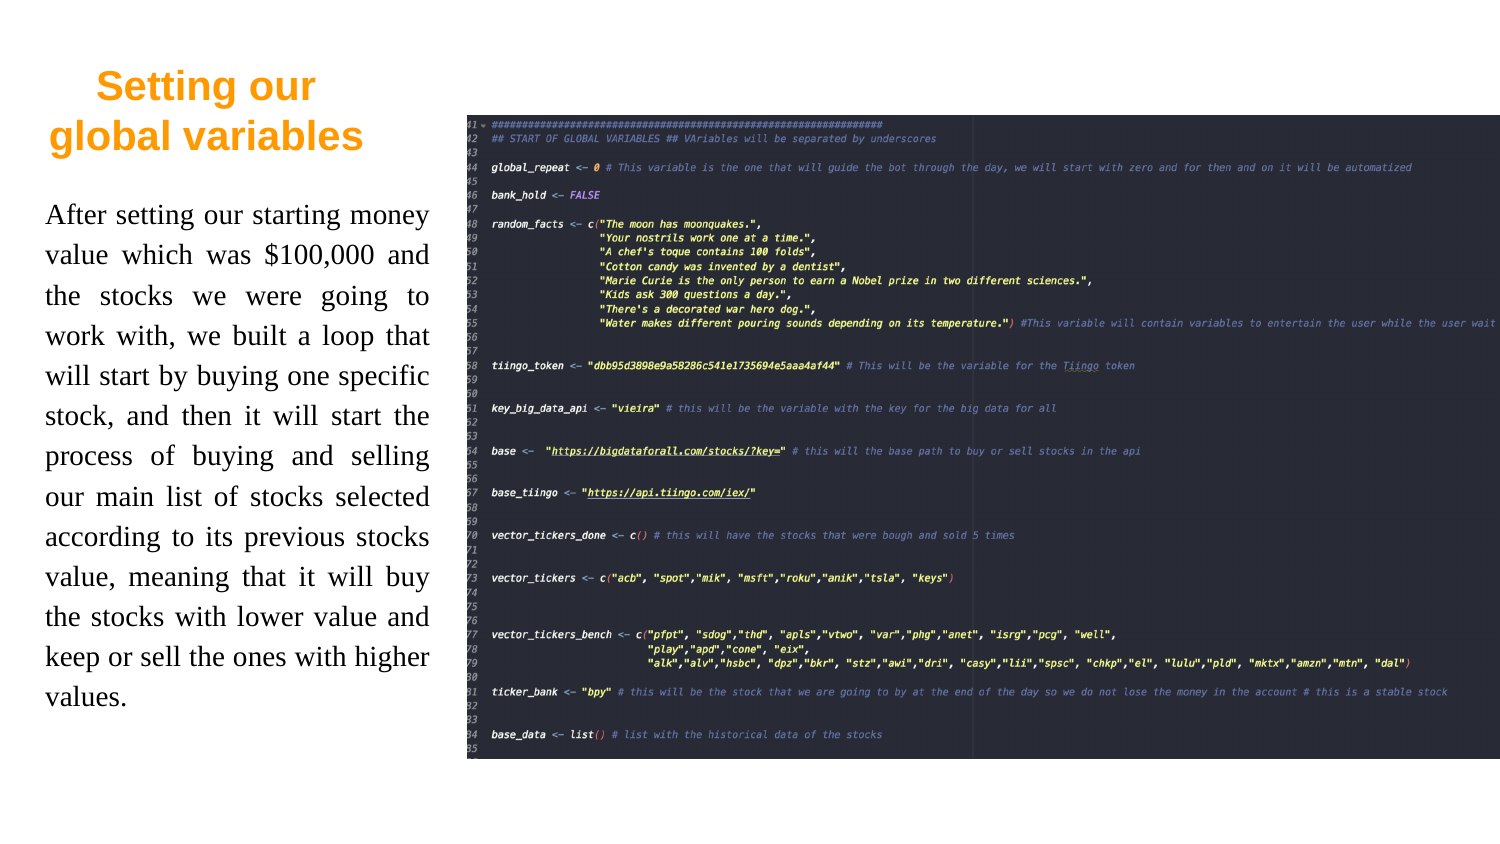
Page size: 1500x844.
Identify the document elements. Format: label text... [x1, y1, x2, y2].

text_box After setting our starting money value which was $100,000 and the stocks we were going to work with, we built a loop that will start by buying one specific stock, and then it will start the process of buying and selling our main list of stocks selected according to its previous stocks value, meaning that it will buy the stocks with lower value and keep or sell the ones with higher values. [30, 175, 446, 798]
picture [466, 115, 1500, 760]
text_box Setting our global variables [29, 44, 383, 175]
